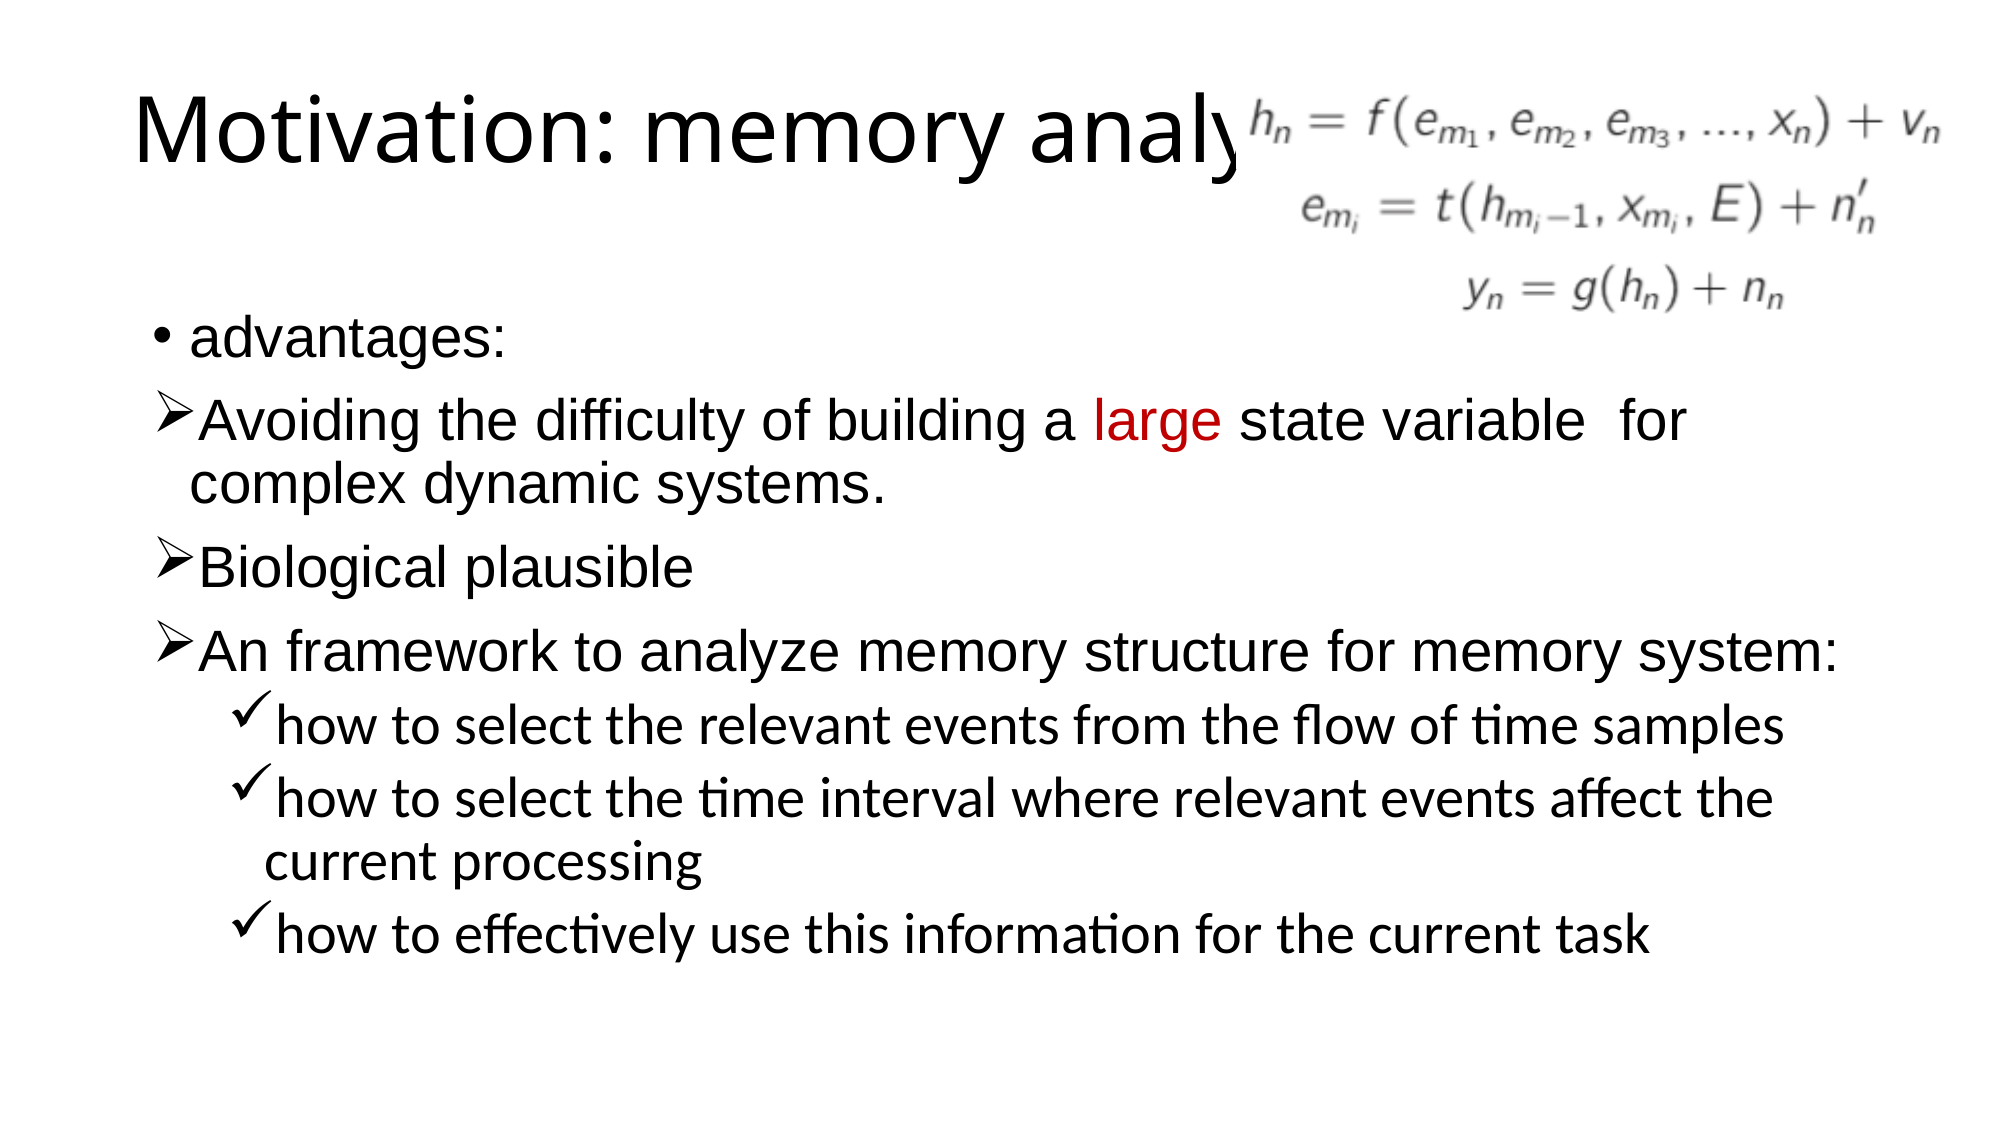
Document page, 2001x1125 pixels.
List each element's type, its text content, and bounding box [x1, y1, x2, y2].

picture [1236, 83, 1954, 247]
title Motivation: memory analysis [116, 23, 1842, 242]
picture [1444, 253, 1808, 339]
